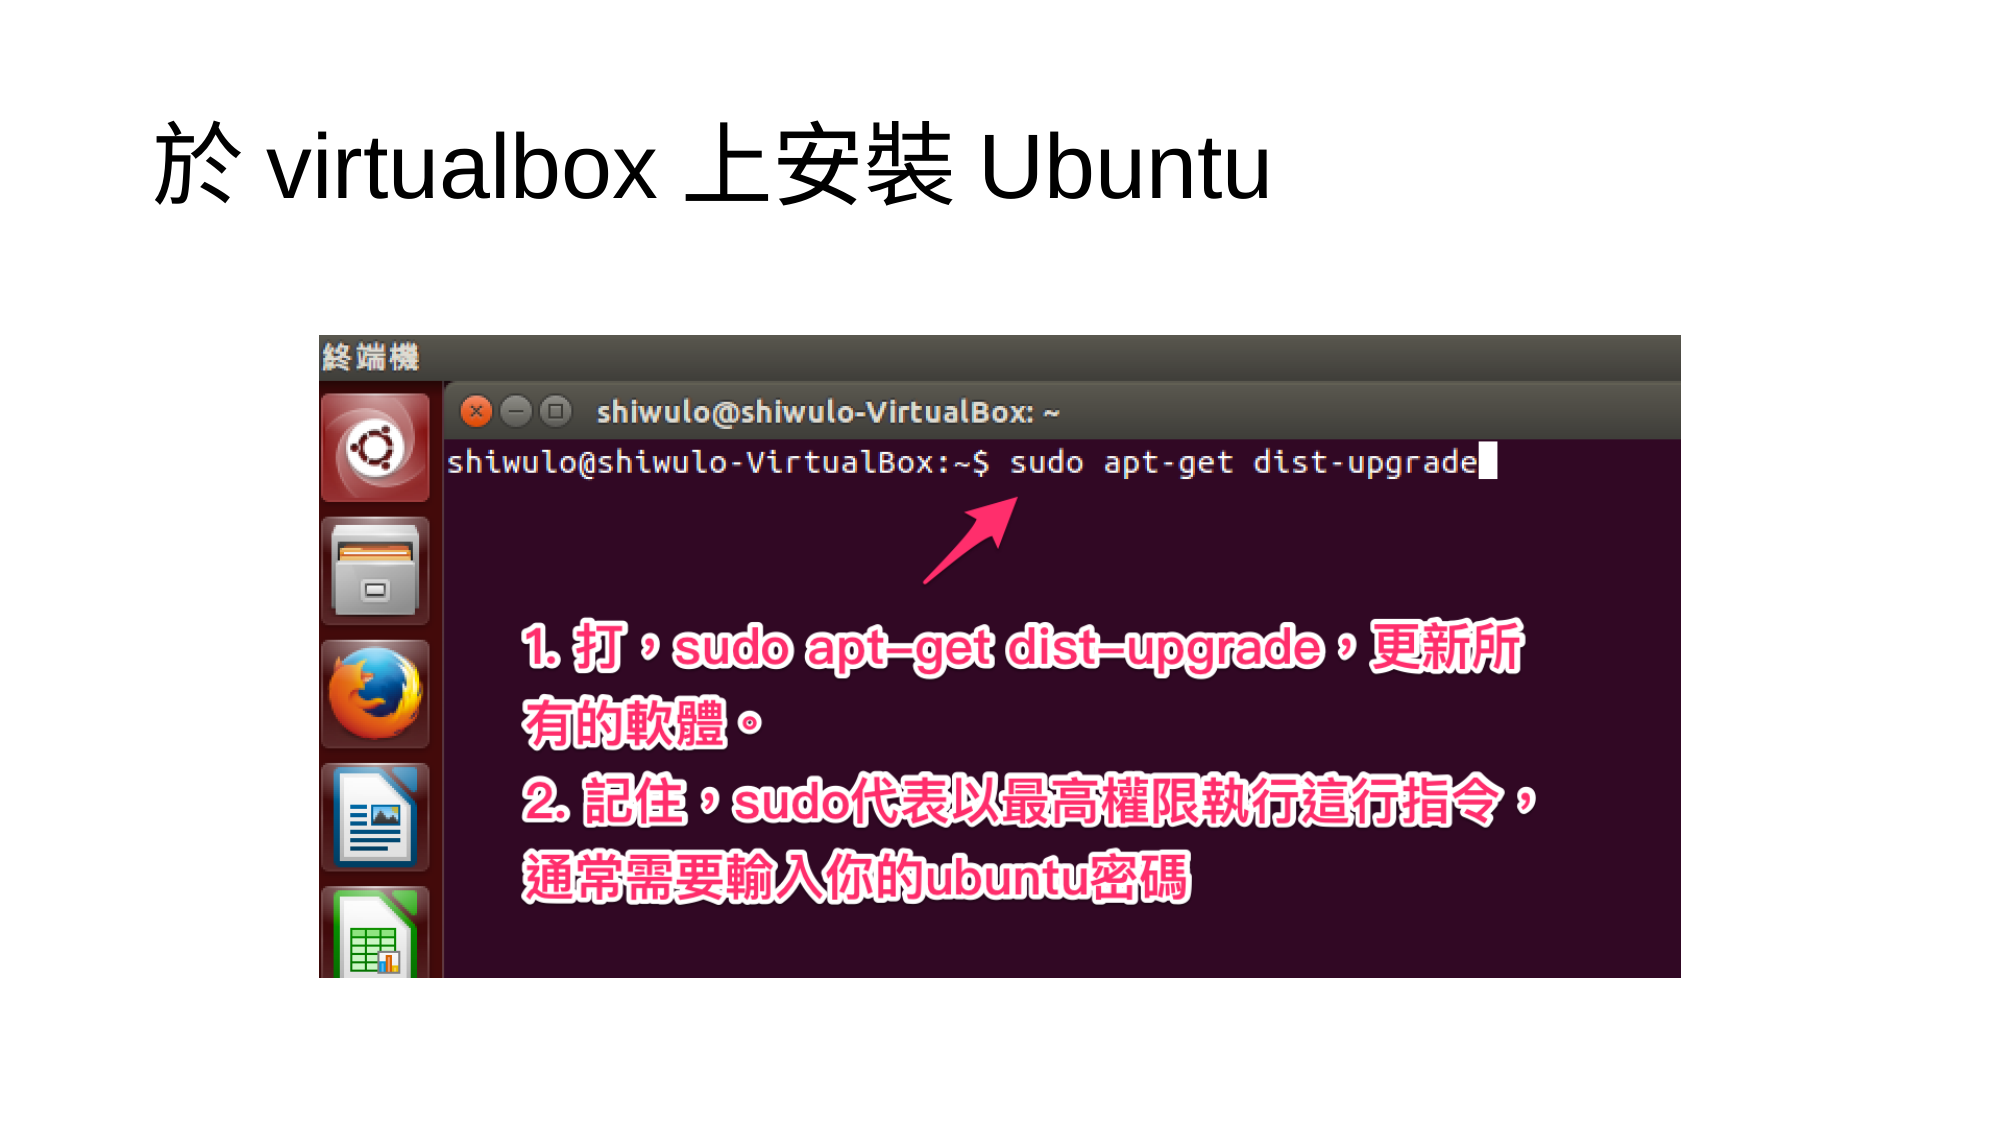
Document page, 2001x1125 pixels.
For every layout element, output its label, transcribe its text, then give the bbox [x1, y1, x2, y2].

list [319, 335, 1681, 978]
title 於virtualbox上安裝Ubuntu [137, 59, 1863, 278]
